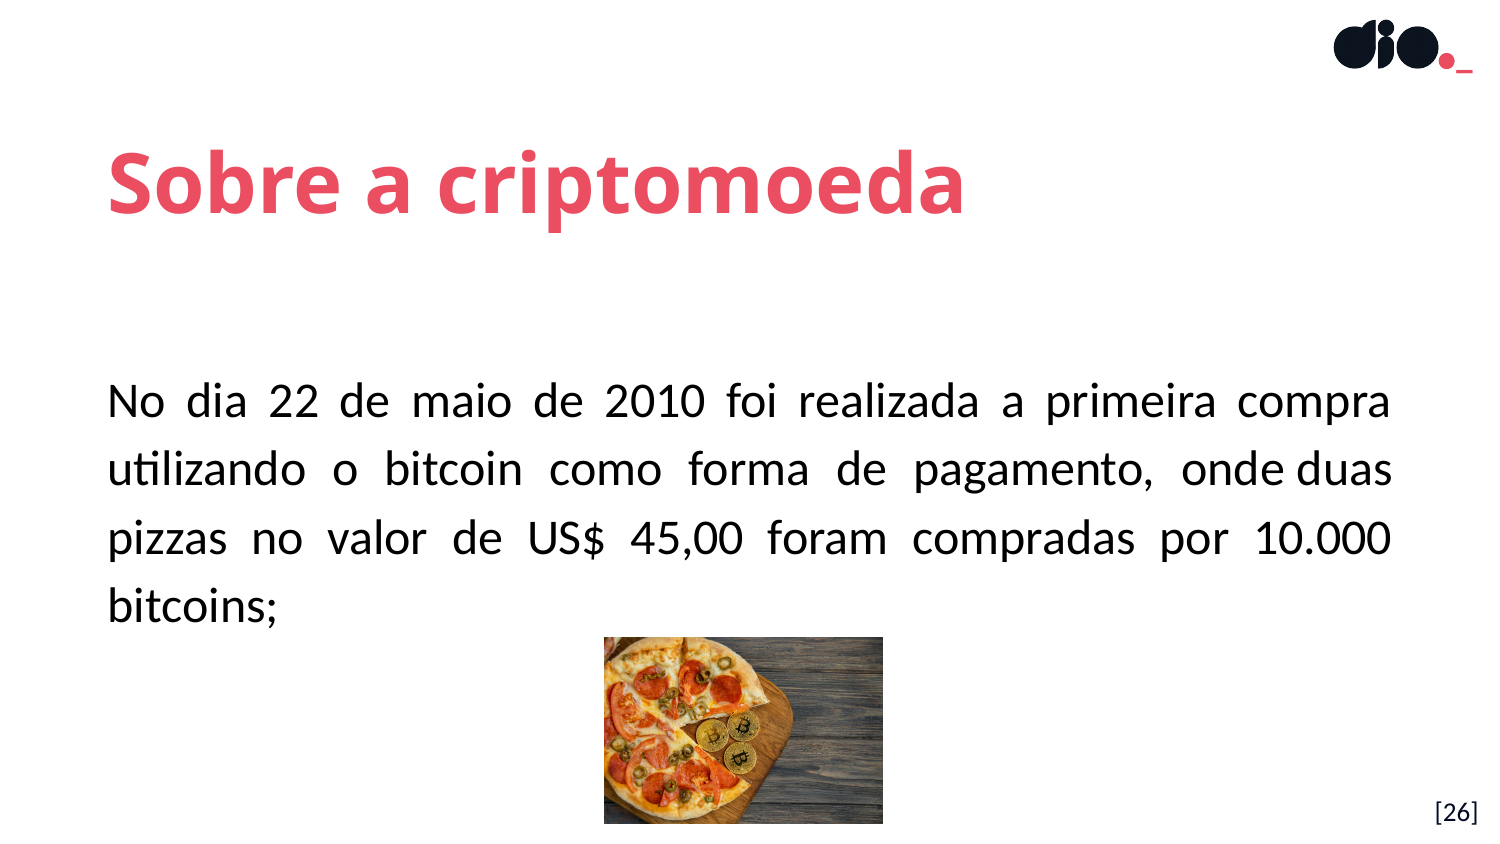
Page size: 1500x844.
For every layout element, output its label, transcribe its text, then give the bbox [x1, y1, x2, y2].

text_box No dia 22 de maio de 2010 foi realizada a primeira compra utilizando o bitcoin como forma de pagamento, onde duas pizzas no valor de US$ 45,00 foram compradas por 10.000 bitcoins; [92, 243, 1408, 749]
picture [1333, 19, 1473, 74]
picture [604, 637, 883, 824]
slide_number [26] [1403, 779, 1494, 844]
text_box Sobre a criptomoeda [92, 104, 1408, 243]
